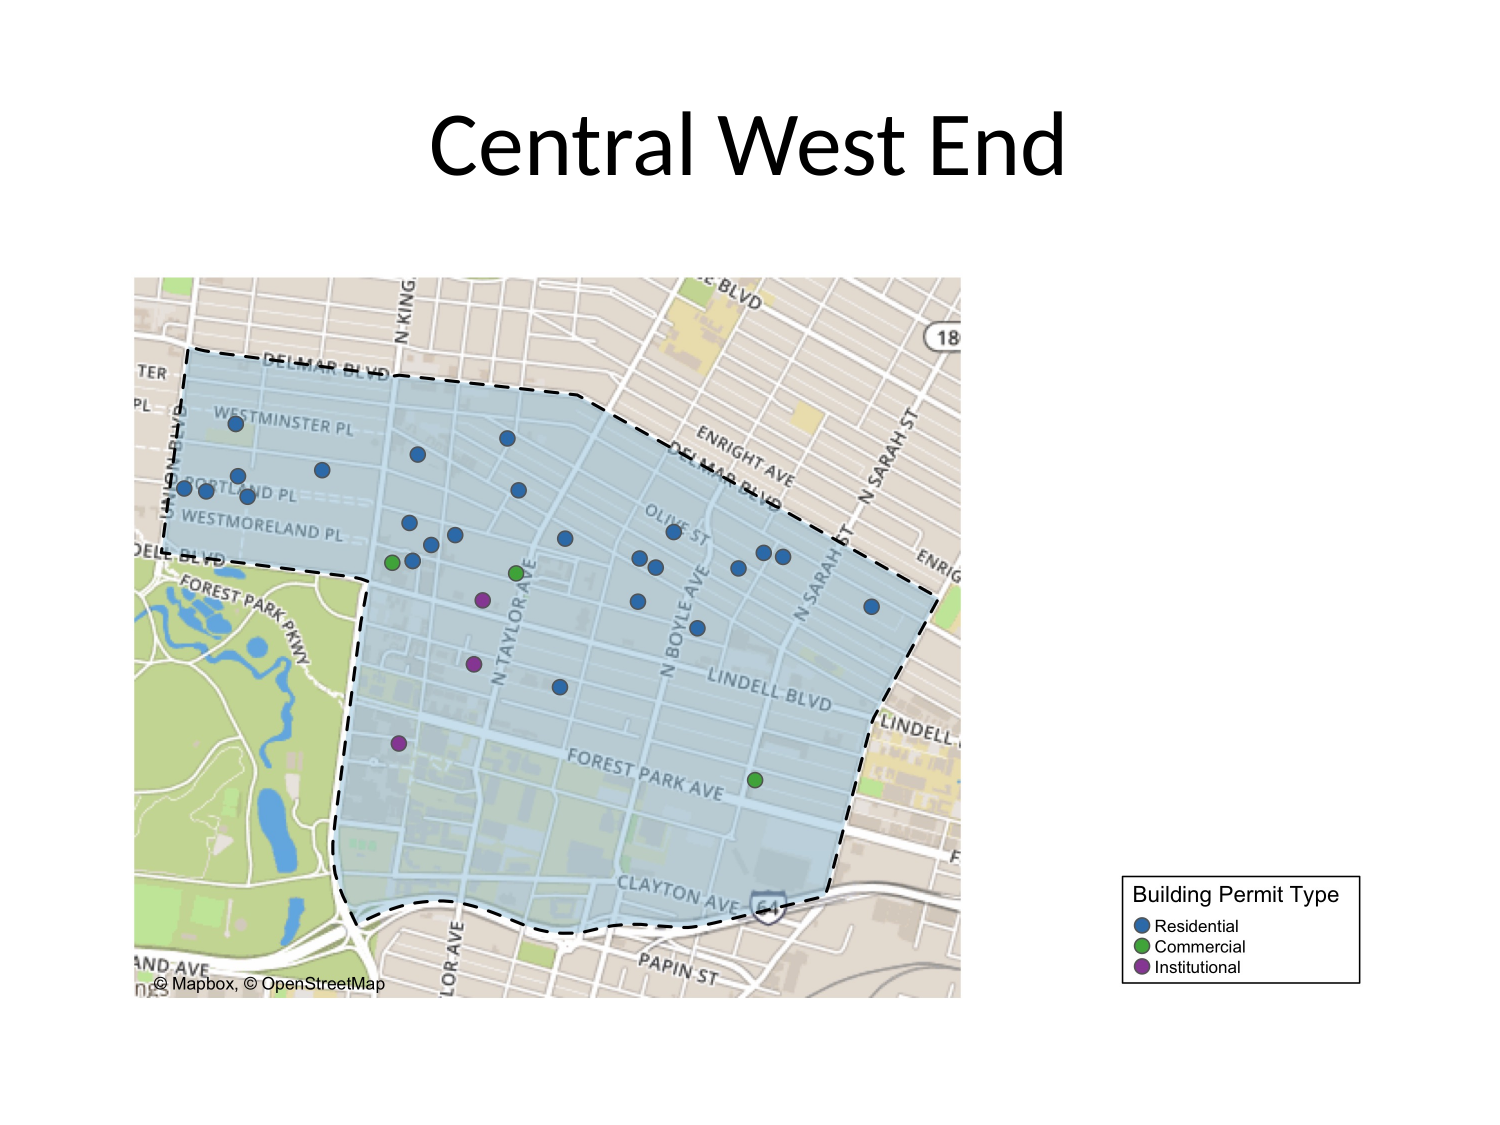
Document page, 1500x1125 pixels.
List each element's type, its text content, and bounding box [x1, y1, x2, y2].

title Central West End [75, 45, 1425, 233]
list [74, 262, 1426, 1013]
